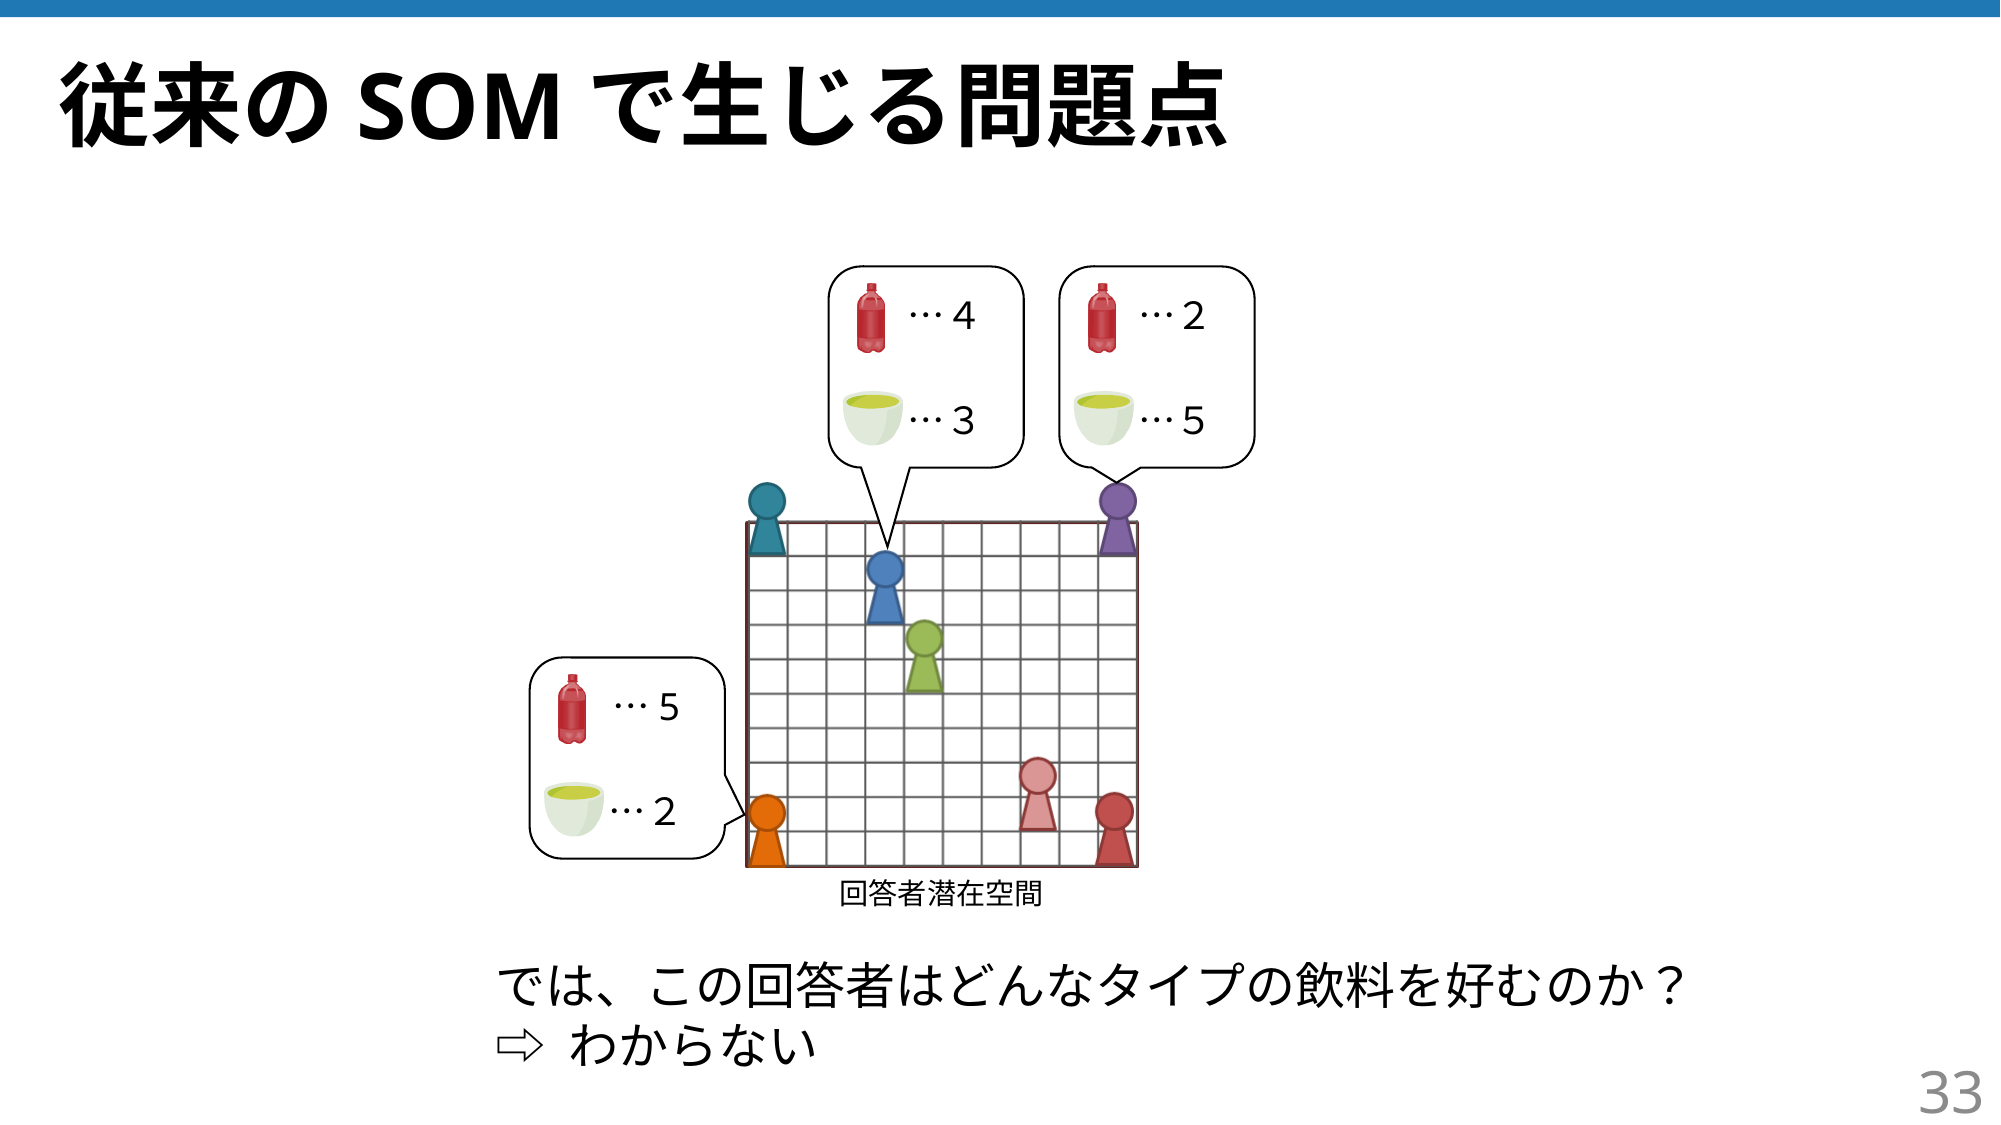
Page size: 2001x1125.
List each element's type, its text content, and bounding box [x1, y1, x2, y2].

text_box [1073, 390, 1134, 446]
text_box 回答者潜在空間 [824, 868, 1060, 918]
text_box では、この回答者はどんなタイプの飲料を好むのか？ ⇨ わからない [480, 947, 1723, 1083]
text_box …４ …３ [827, 265, 1025, 482]
slide_number 33 [1893, 1065, 2000, 1125]
picture [1088, 282, 1119, 353]
text_box …２ …５ [1058, 265, 1256, 482]
title 従来のSOMで生じる問題点 [43, 42, 2000, 178]
text_box …5 …２ [528, 656, 745, 860]
picture [558, 673, 589, 744]
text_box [544, 781, 604, 837]
picture [857, 282, 888, 353]
picture [745, 482, 1139, 868]
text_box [842, 390, 903, 446]
